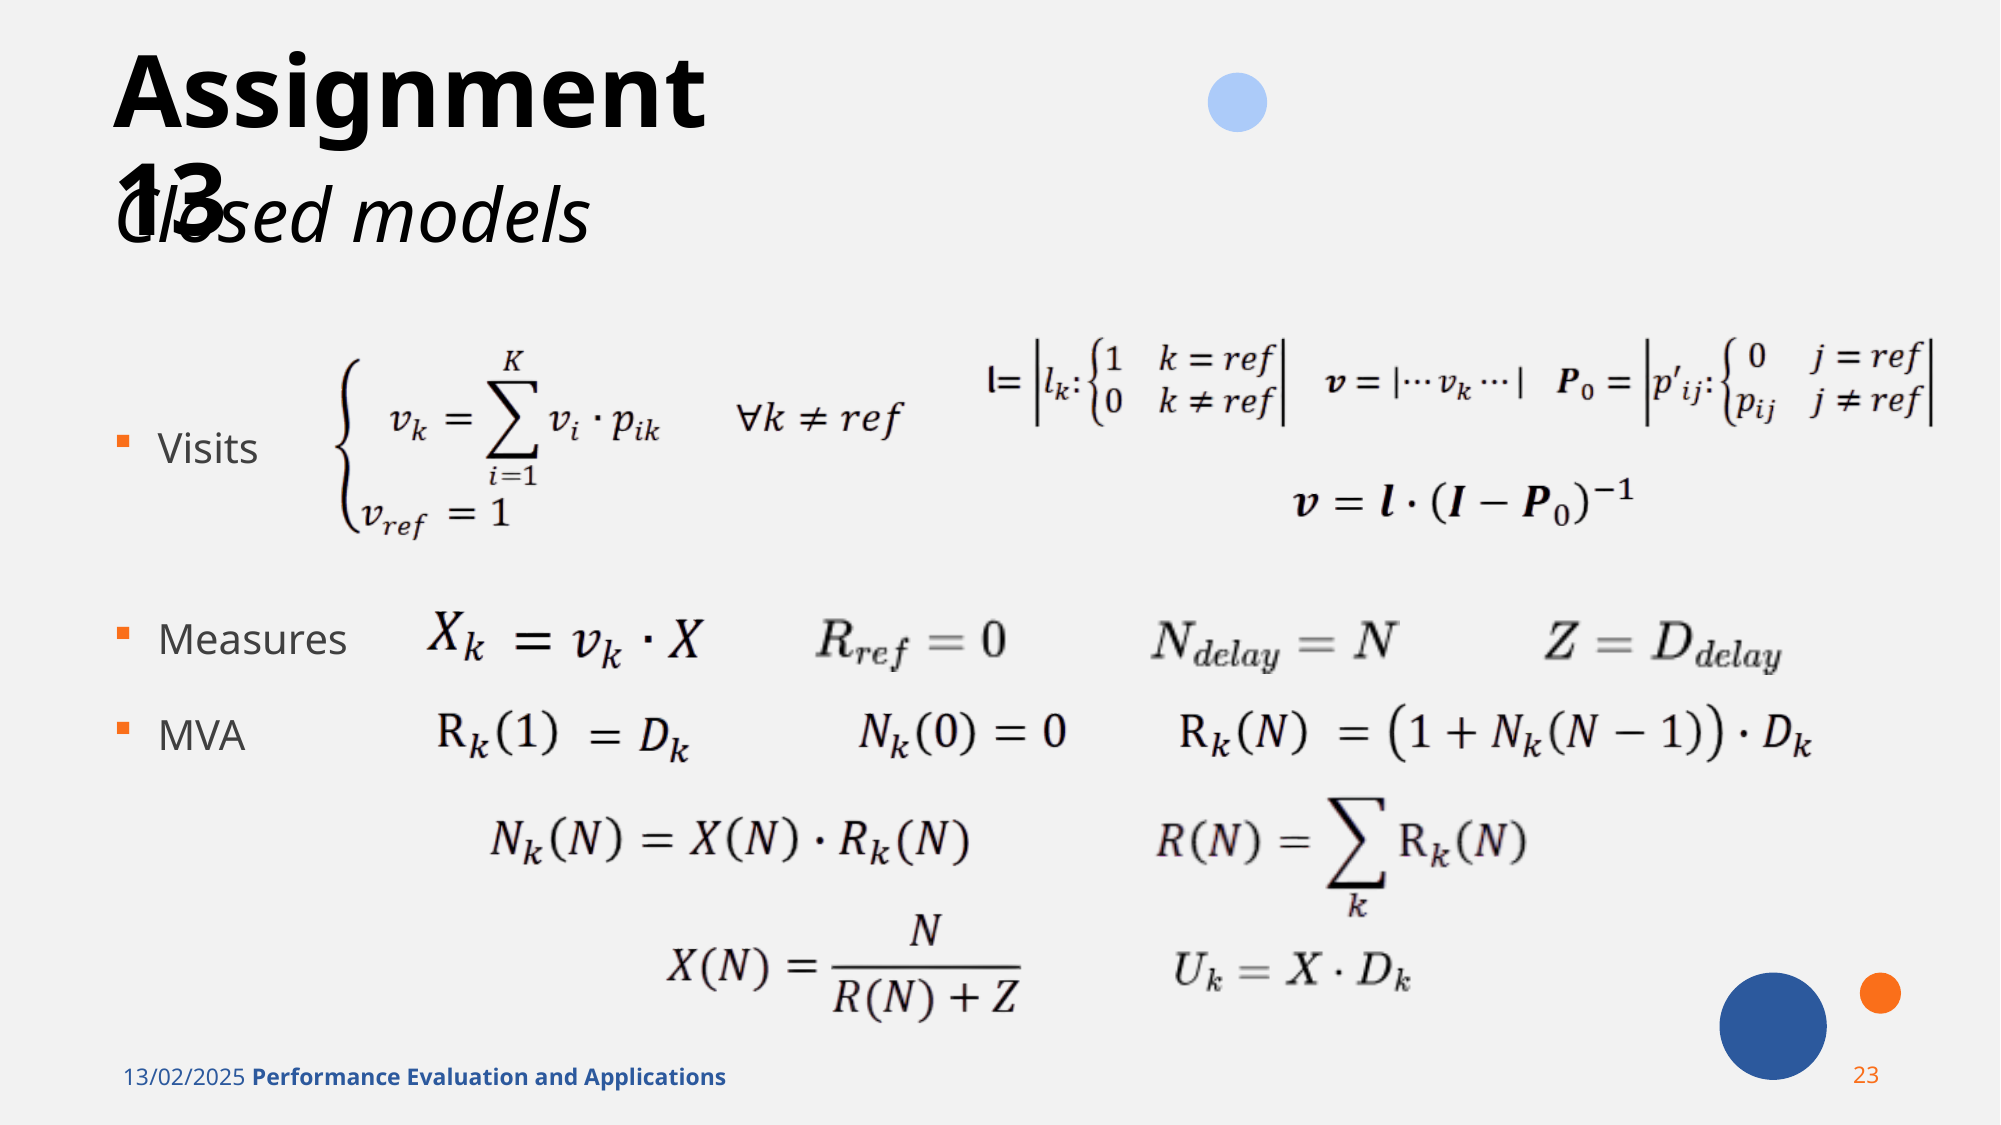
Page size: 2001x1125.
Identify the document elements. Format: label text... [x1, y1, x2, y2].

title Assignment 13 [98, 34, 801, 170]
picture [659, 894, 1048, 1031]
list Visits Measures MVA [98, 389, 941, 974]
picture [416, 598, 498, 673]
picture [587, 711, 695, 771]
picture [513, 602, 707, 678]
picture [484, 801, 979, 882]
picture [326, 330, 915, 556]
picture [1324, 699, 1823, 770]
picture [1149, 619, 1400, 674]
picture [852, 704, 1075, 764]
picture [1172, 950, 1413, 996]
picture [1541, 619, 1785, 675]
picture [434, 698, 561, 774]
picture [1288, 470, 1638, 530]
picture [978, 322, 1948, 441]
picture [814, 617, 1008, 673]
text_box Closed models [98, 170, 1375, 307]
picture [1172, 702, 1317, 764]
picture [1149, 779, 1538, 926]
